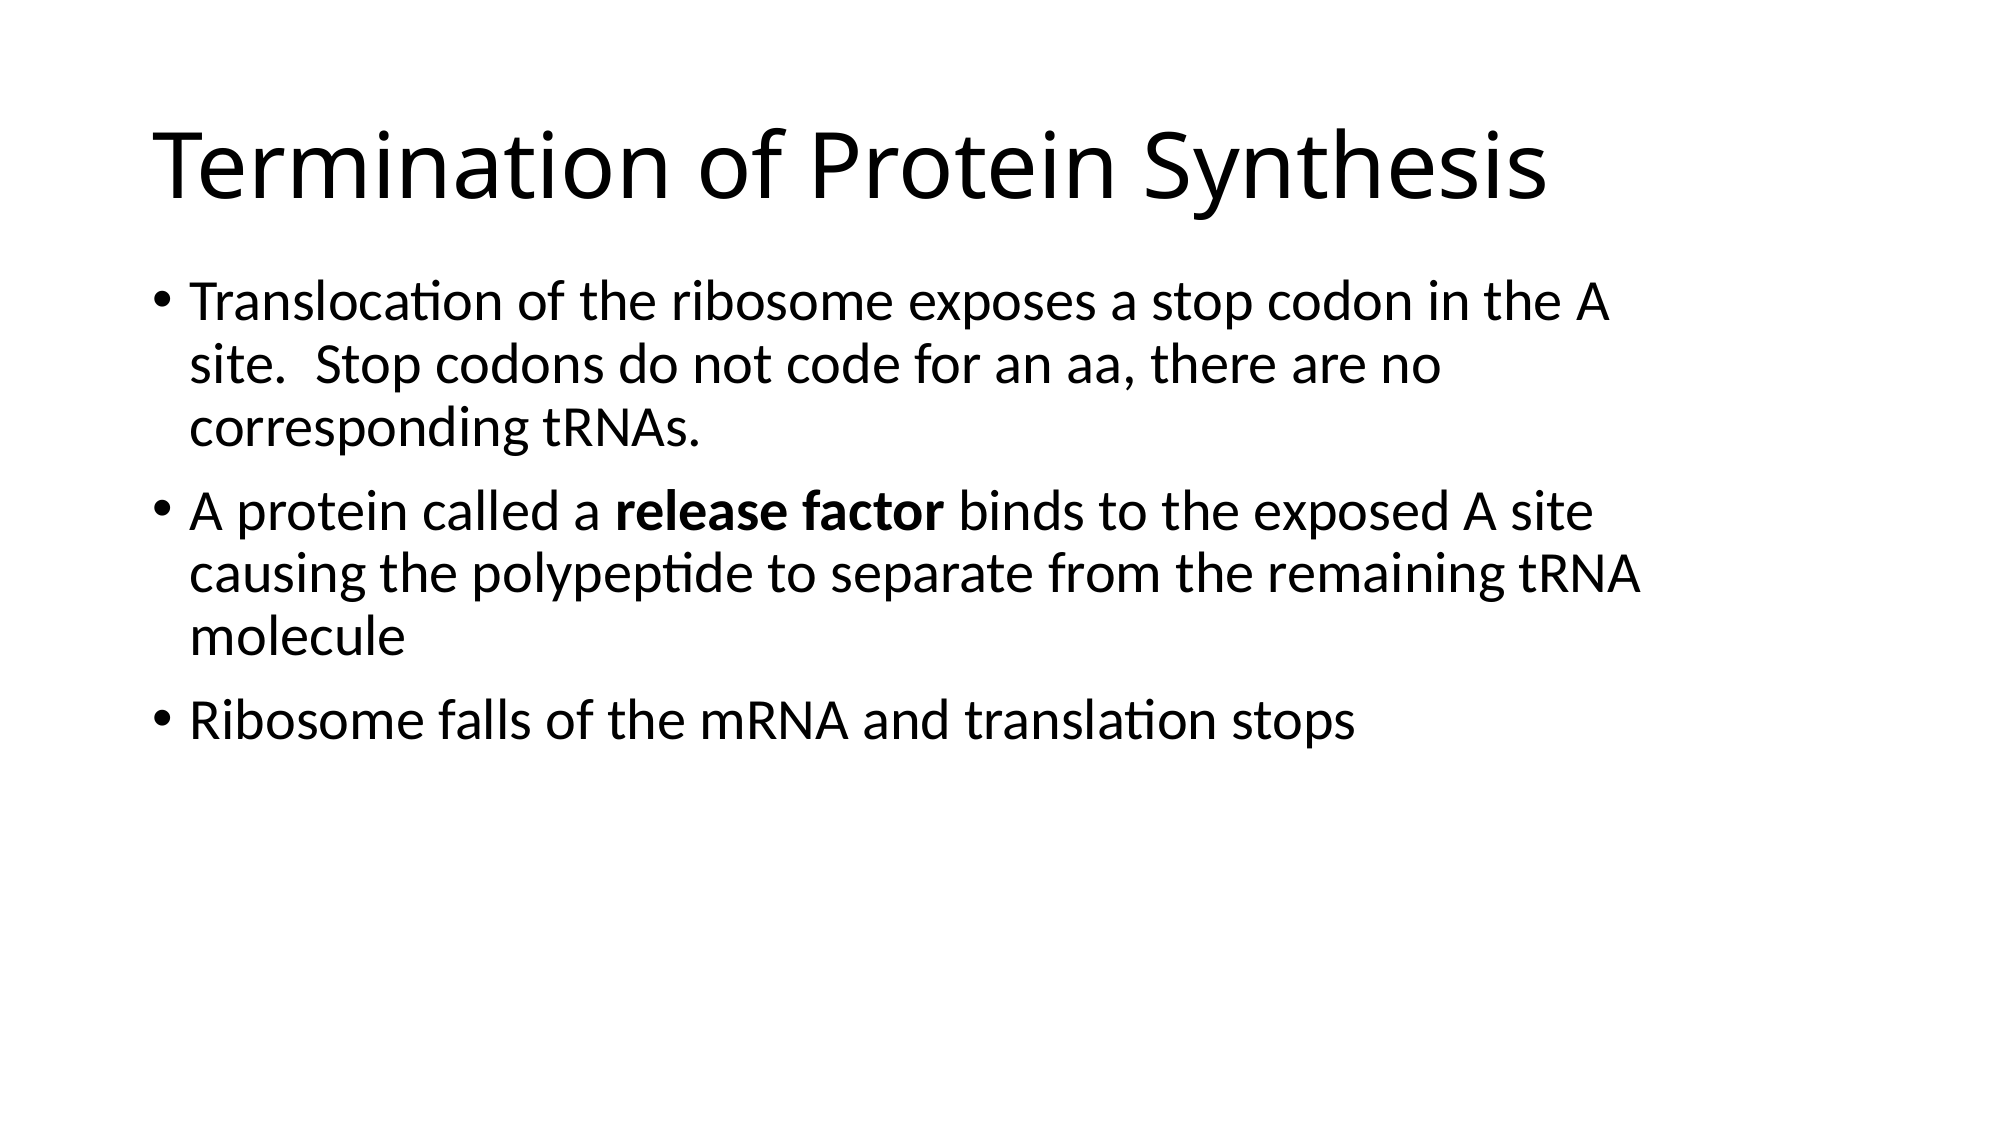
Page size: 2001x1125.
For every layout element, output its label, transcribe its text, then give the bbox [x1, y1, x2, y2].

title Termination of Protein Synthesis [137, 59, 1863, 278]
list Translocation of the ribosome exposes a stop codon in the A site. Stop codons do not code for an aa, there are no corresponding tRNAs. A protein called a release factor binds to the exposed A site causing the polypeptide to separate from the remaining tRNA molecule Ribosome falls of the mRNA and translation stops [137, 262, 1675, 1071]
